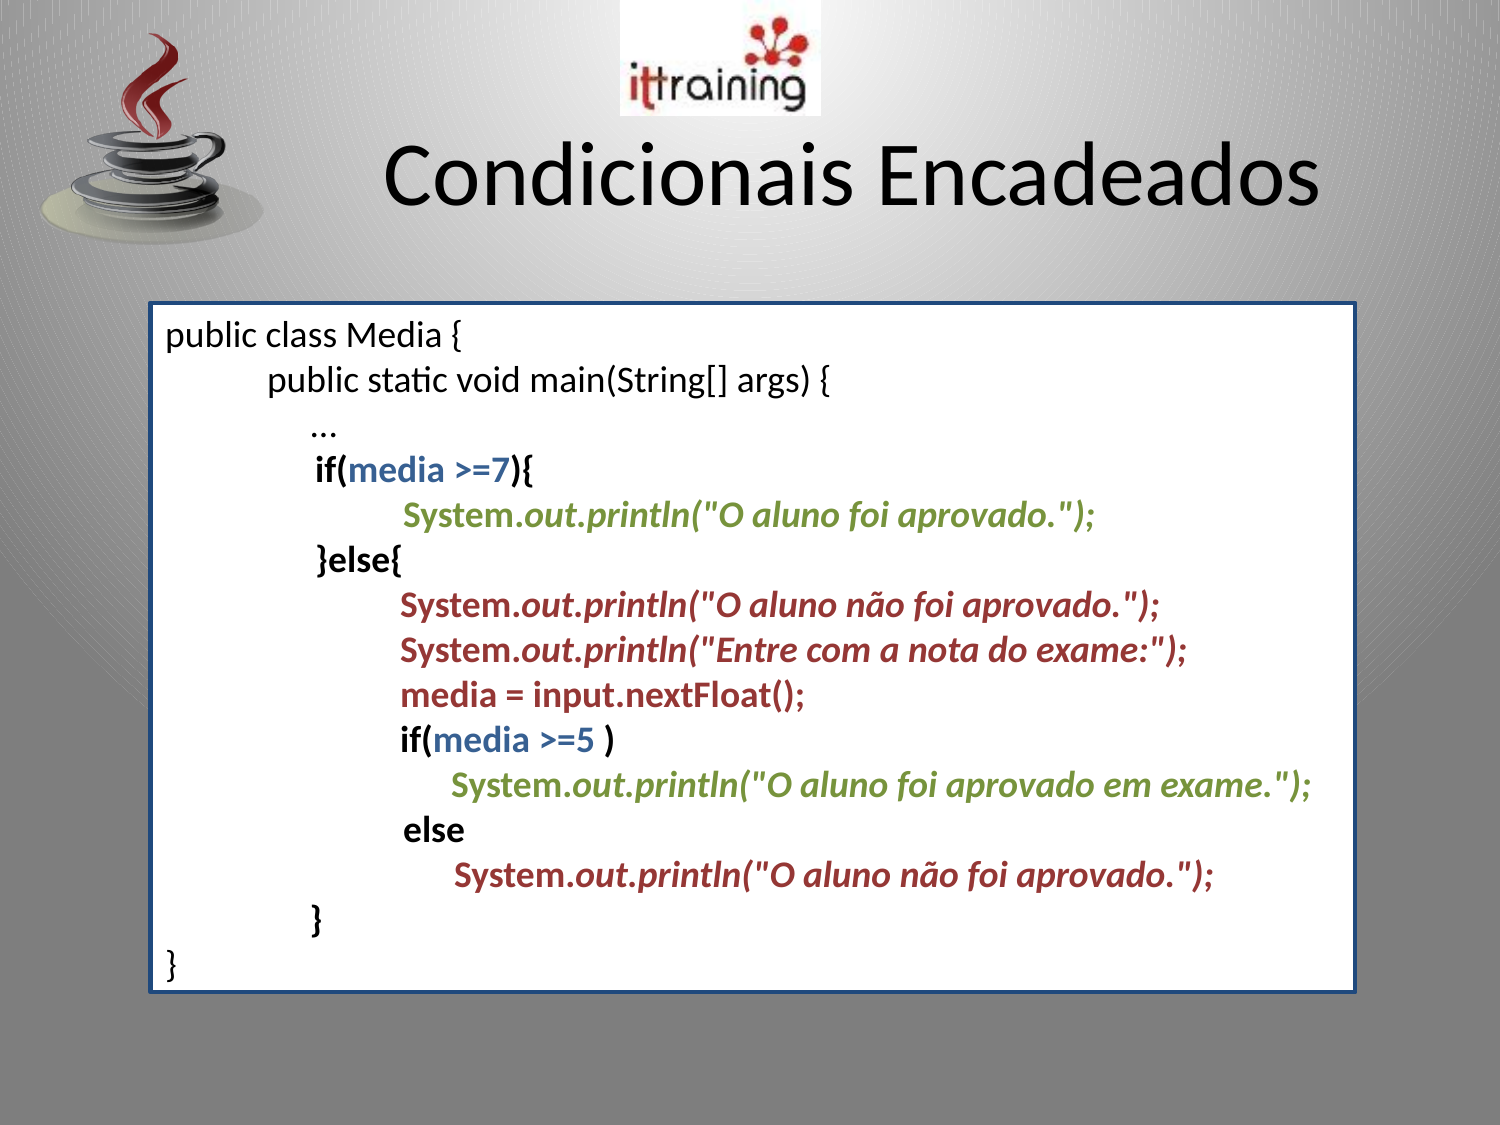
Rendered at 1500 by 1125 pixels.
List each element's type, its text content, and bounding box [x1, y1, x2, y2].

picture [29, 7, 272, 251]
title Condicionais Encadeados [276, 94, 1453, 232]
picture [619, 0, 822, 117]
text_box public class Media { public static void main(String[] args) { ... if(media >=7){ System.out.println("O aluno foi aprovado."); }else{ System.out.println("O aluno não foi aprovado."); System.out.println("Entre com a nota do exame:"); media = input.nextFloat(); if(media >=5 ) System.out.println("O aluno foi aprovado em exame."); else System.out.println("O aluno não foi aprovado."); } } [148, 301, 1357, 994]
